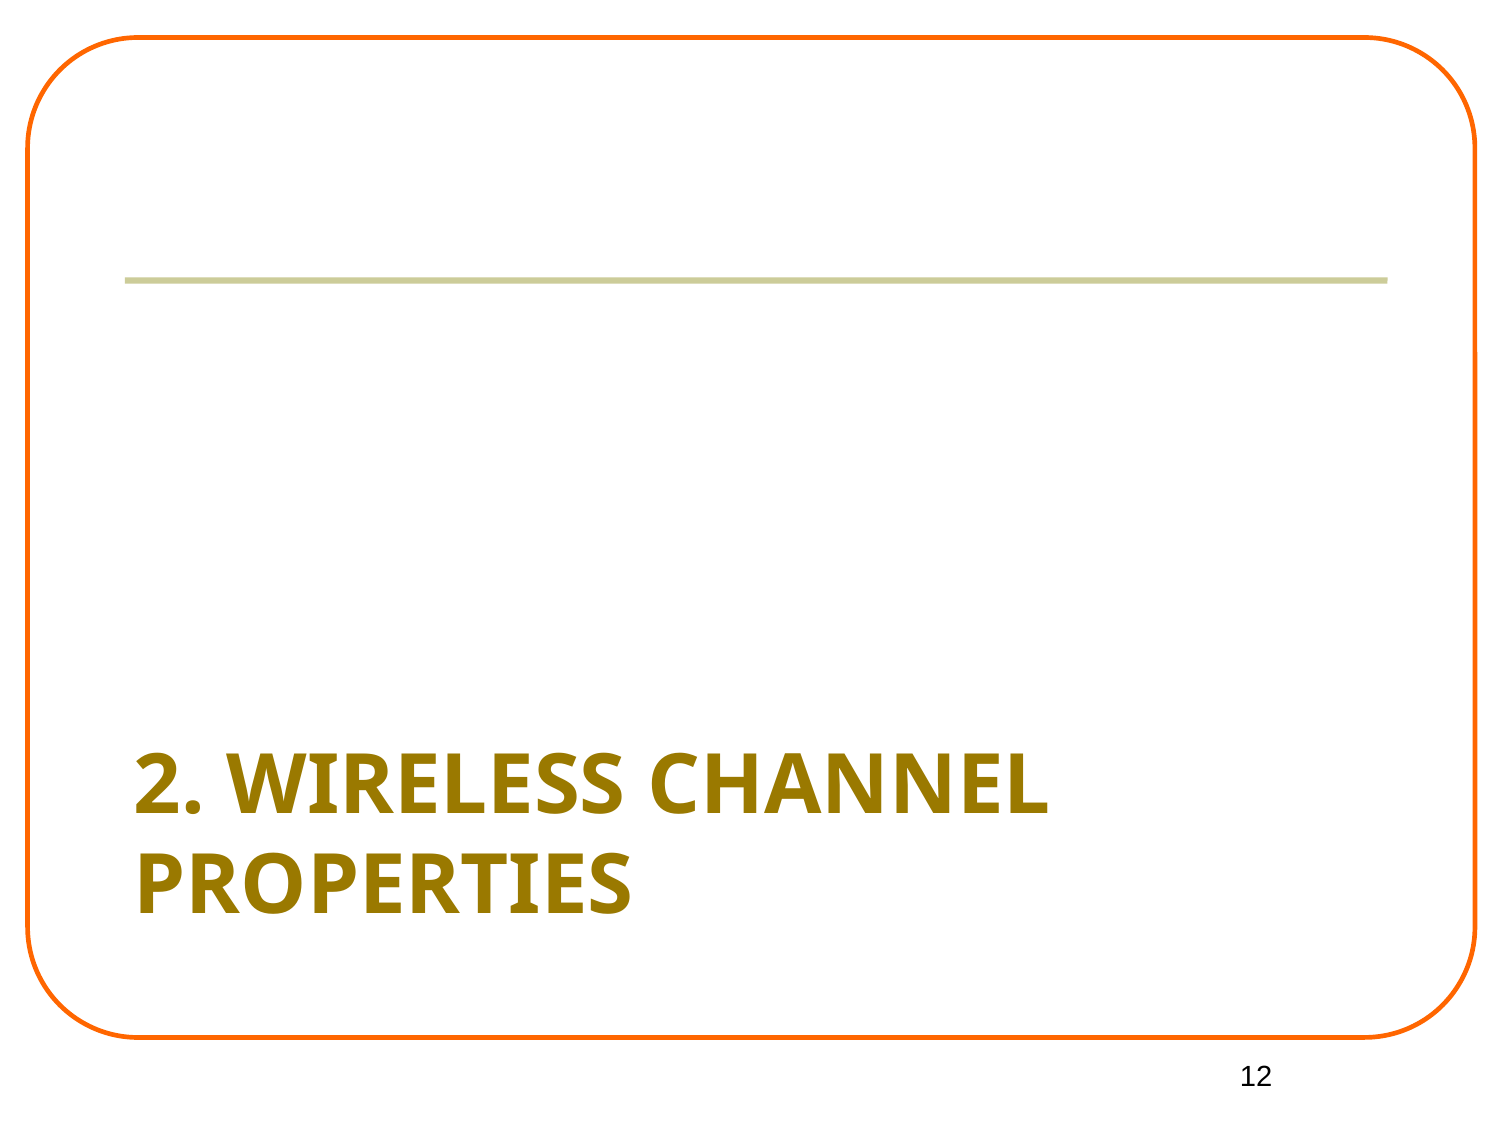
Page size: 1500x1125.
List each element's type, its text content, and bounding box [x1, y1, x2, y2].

title 2. Wireless Channel Properties [118, 722, 1394, 947]
slide_number 12 [1124, 1049, 1388, 1125]
